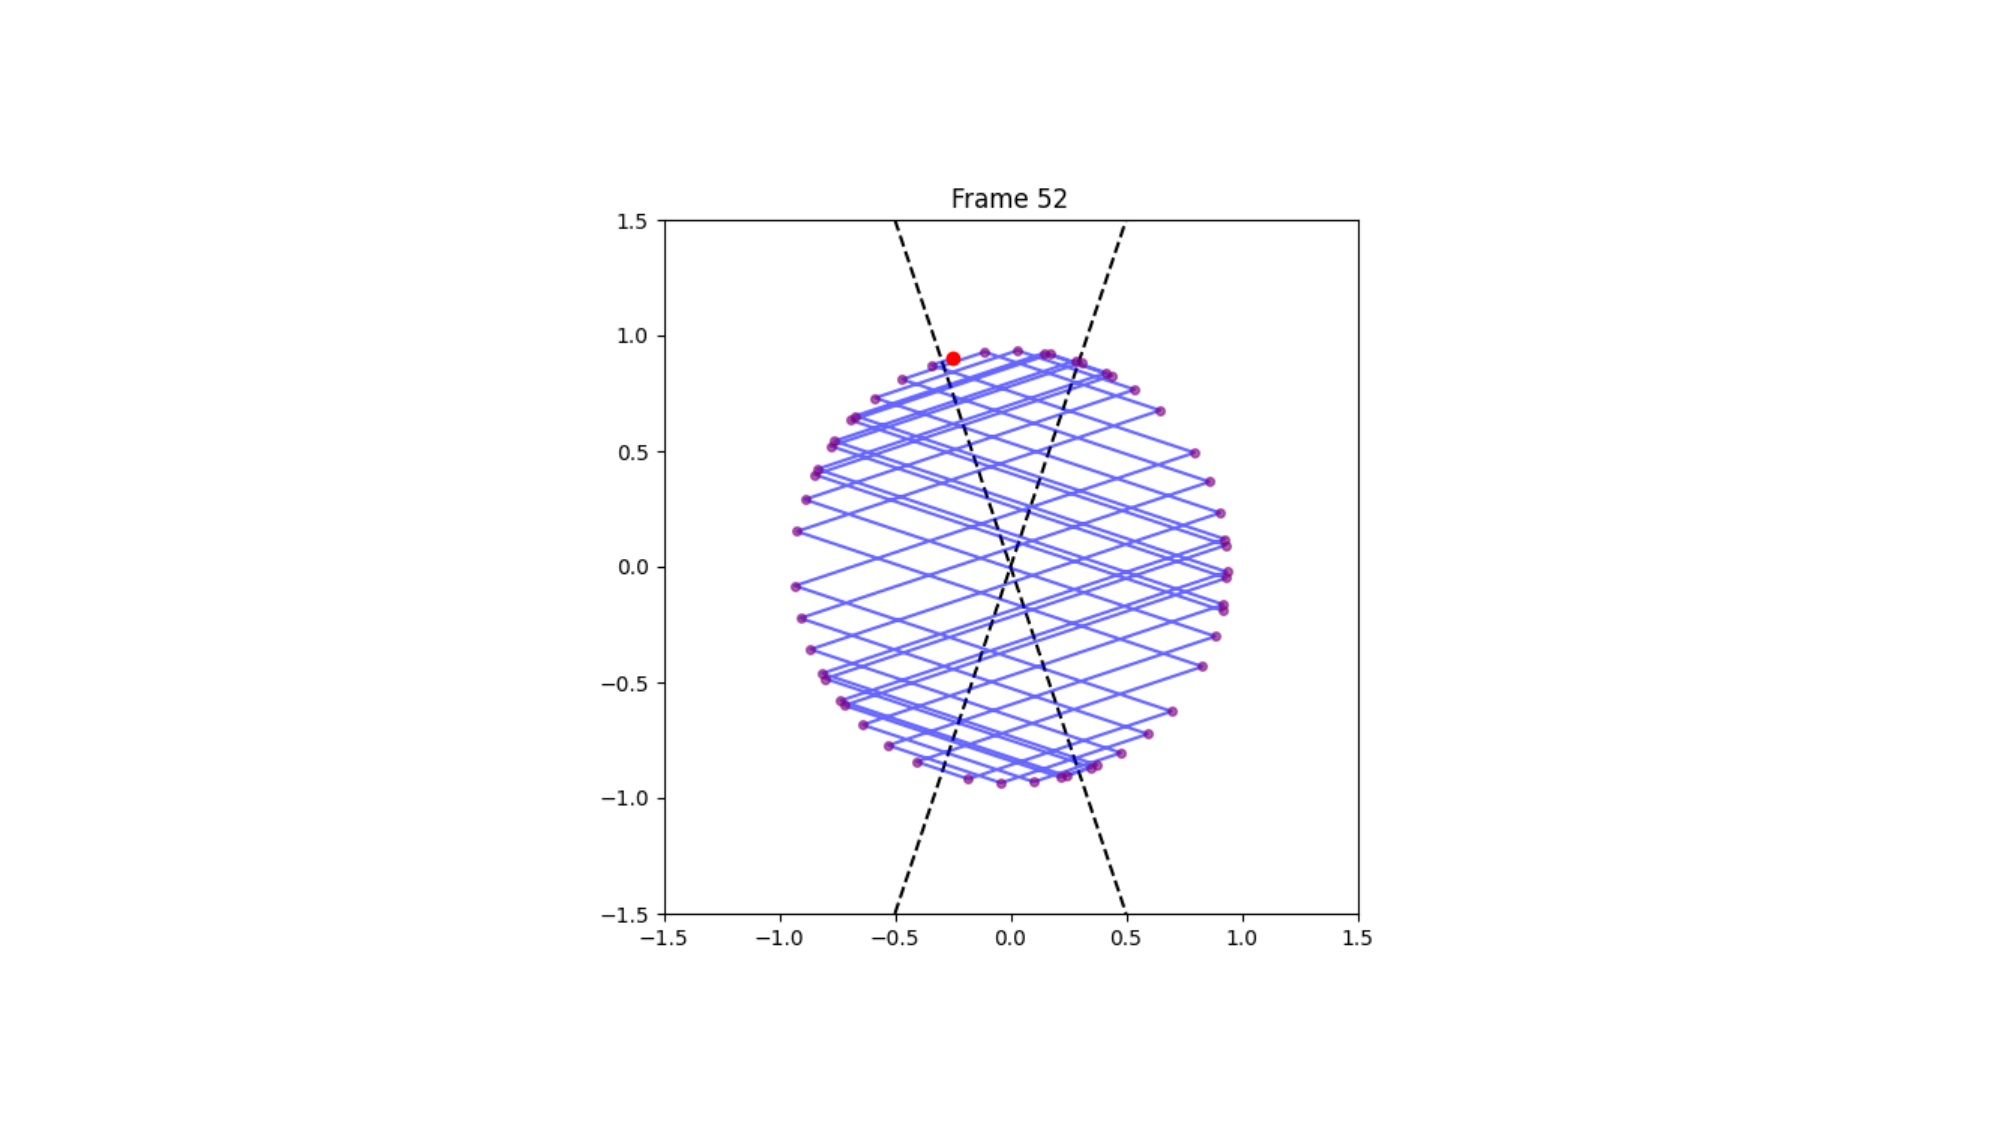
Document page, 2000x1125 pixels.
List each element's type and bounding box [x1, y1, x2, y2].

picture [549, 112, 1450, 1013]
